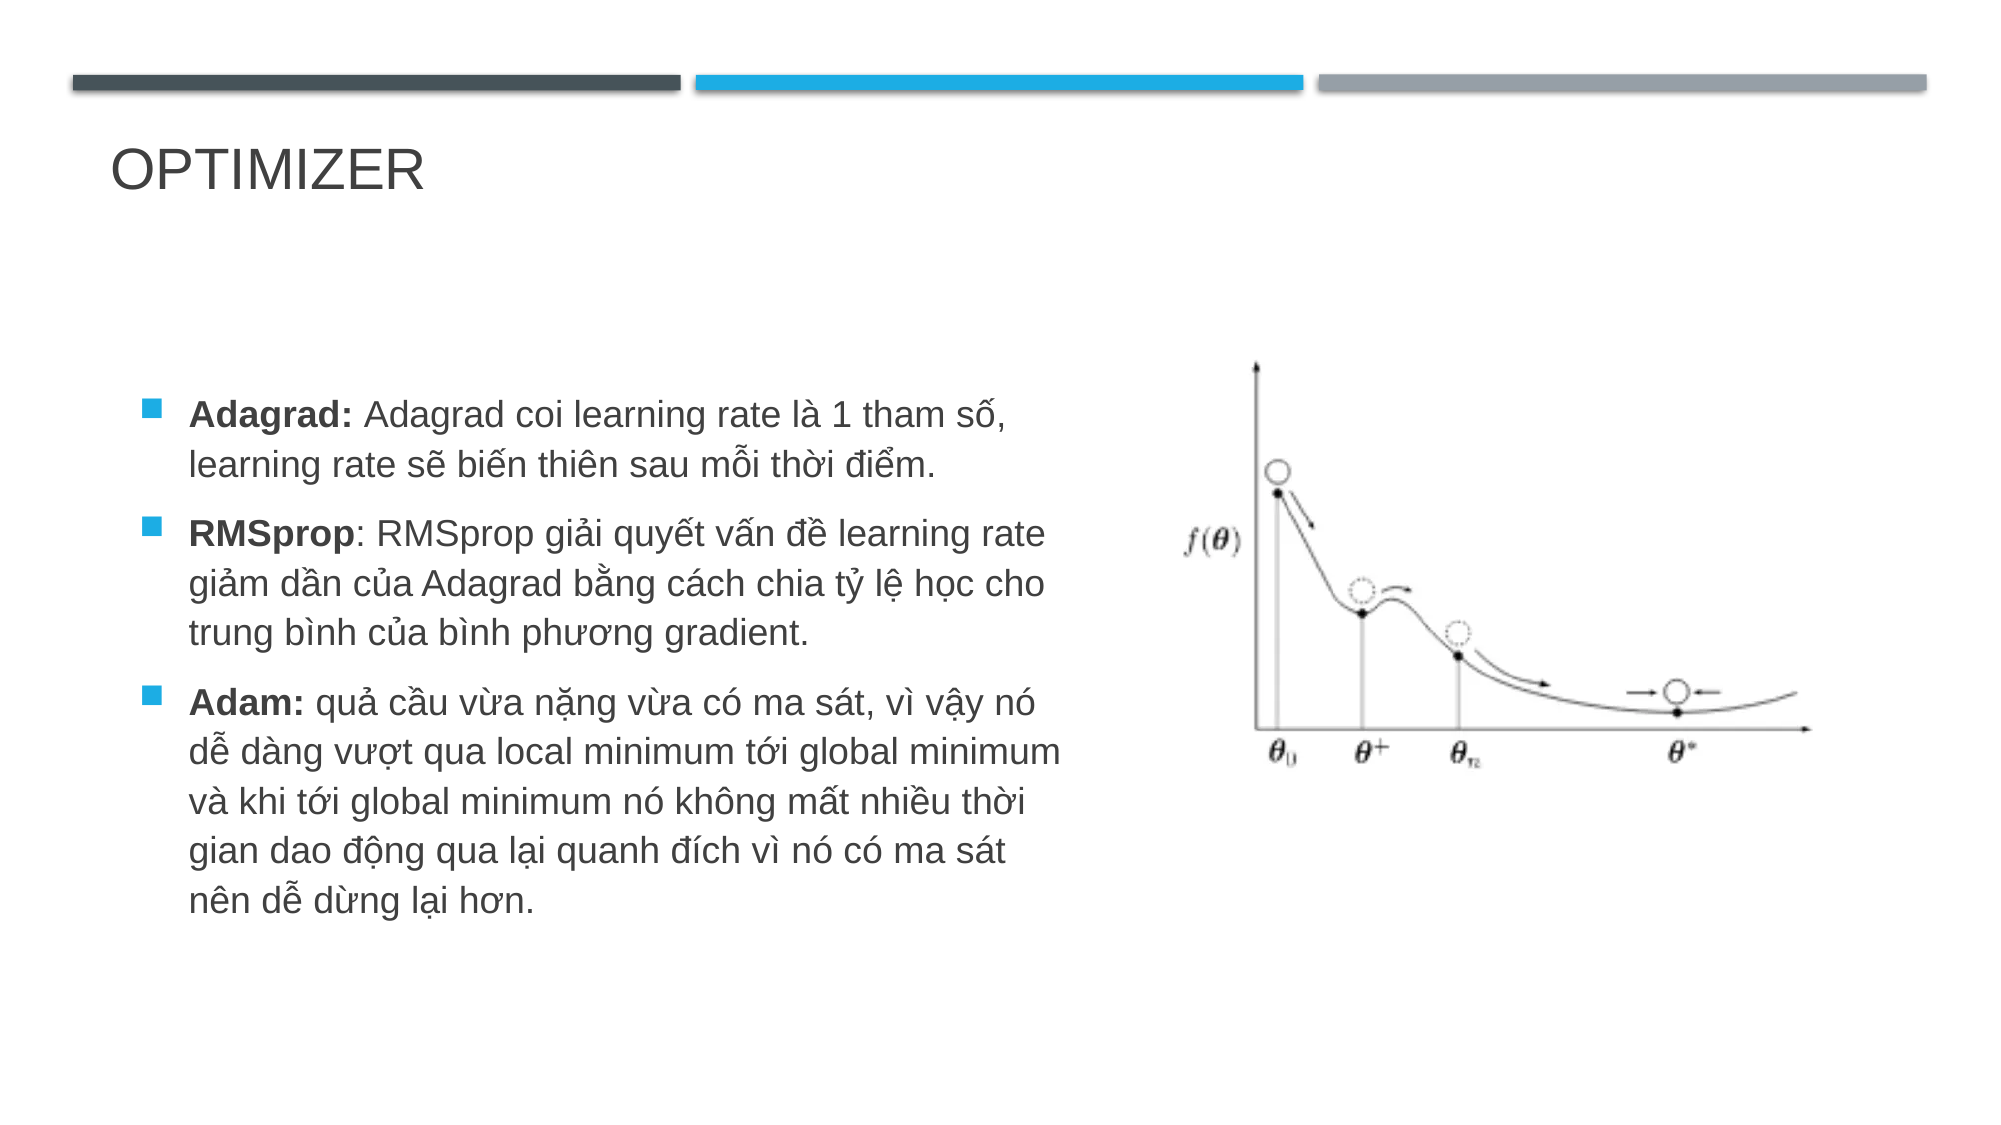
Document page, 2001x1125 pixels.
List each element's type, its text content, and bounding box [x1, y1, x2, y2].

title optimizer [95, 13, 1905, 209]
picture [1108, 354, 1871, 784]
list Adagrad: Adagrad coi learning rate là 1 tham số, learning rate sẽ biến thiên sau mỗi thời điểm. RMSprop: RMSprop giải quyết vấn đề learning rate giảm dần của Adagrad bằng cách chia tỷ lệ học cho trung bình của bình phương gradient. Adam: quả cầu vừa nặng vừa có ma sát, vì vậy nó dễ dàng vượt qua local minimum tới global minimum và khi tới global minimum nó không mất nhiều thời gian dao động qua lại quanh đích vì nó có ma sát nên dễ dừng lại hơn. [123, 226, 1077, 1080]
